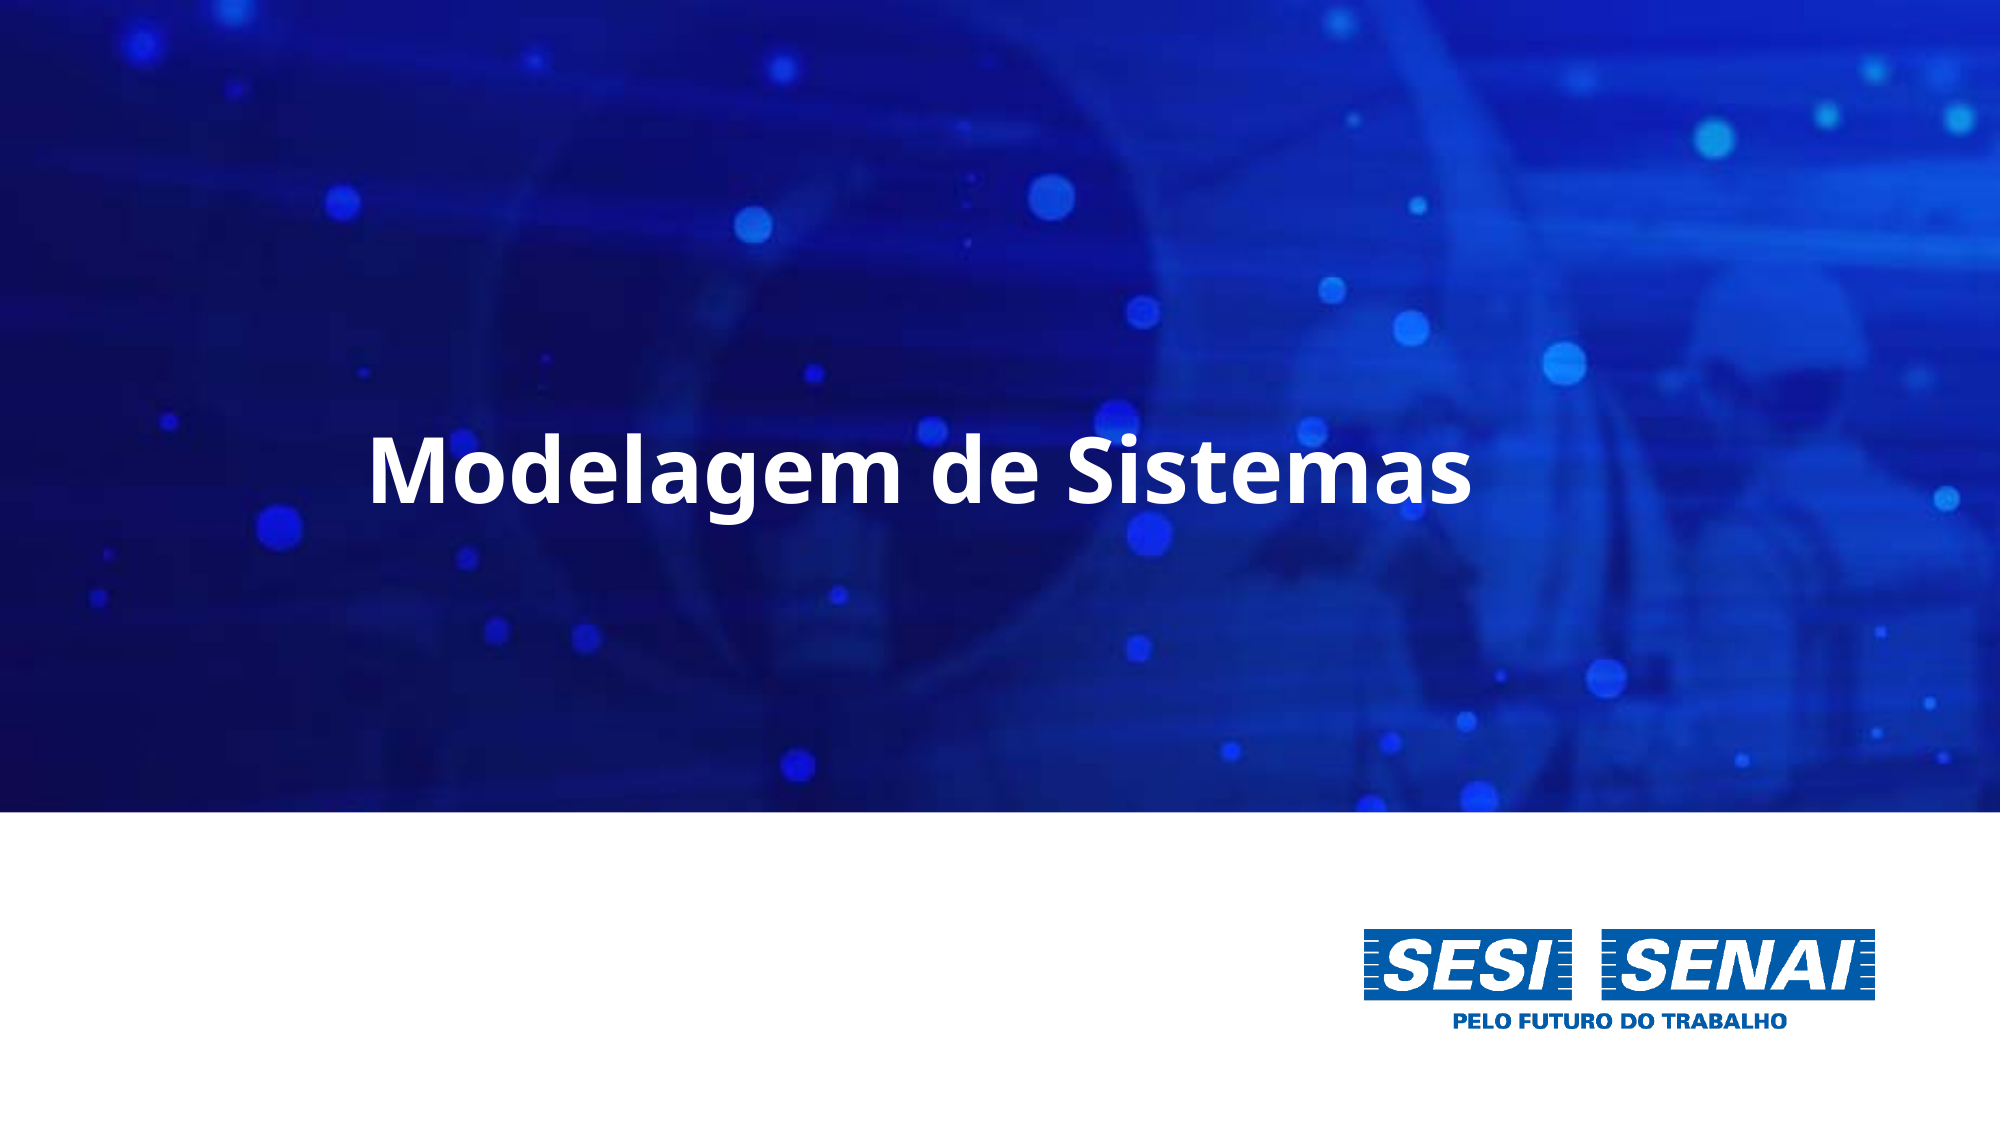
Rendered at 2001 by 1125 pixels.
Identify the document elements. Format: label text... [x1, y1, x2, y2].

picture [1364, 929, 1875, 1029]
picture [0, 0, 2000, 812]
title Modelagem de Sistemas [350, 364, 1850, 583]
